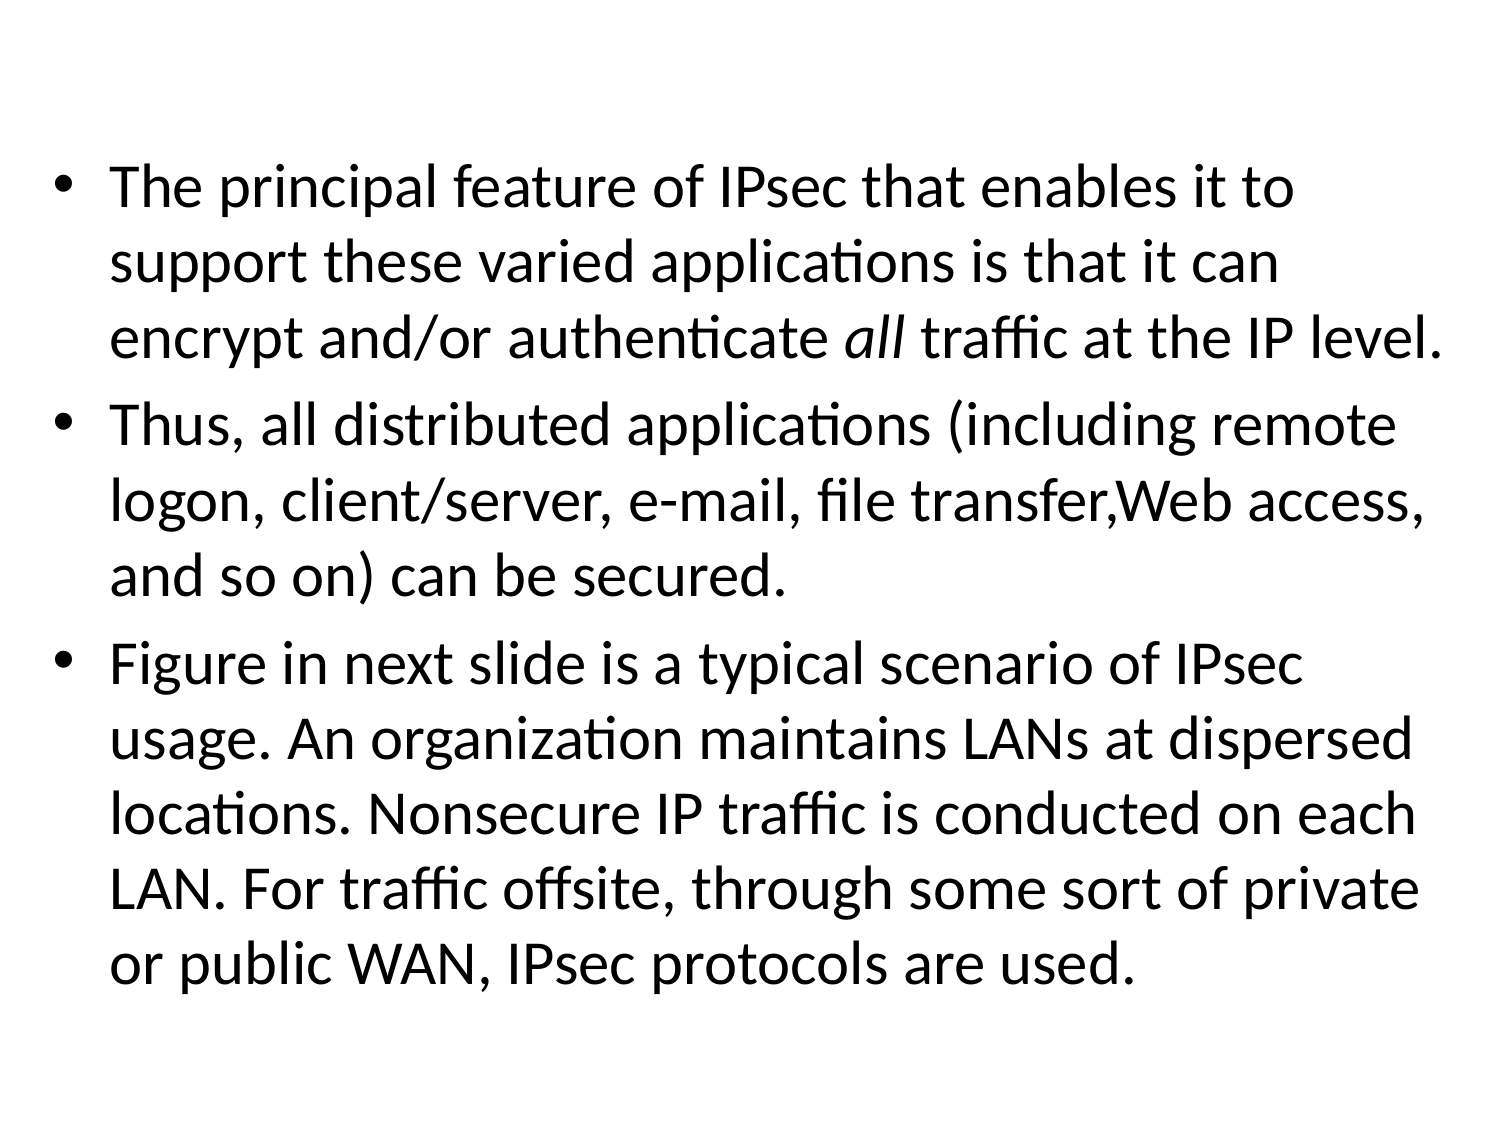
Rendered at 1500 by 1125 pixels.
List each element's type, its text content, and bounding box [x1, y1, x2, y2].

list The principal feature of IPsec that enables it to support these varied applications is that it can encrypt and/or authenticate all traffic at the IP level. Thus, all distributed applications (including remote logon, client/server, e-mail, file transfer,Web access, and so on) can be secured. Figure in next slide is a typical scenario of IPsec usage. An organization maintains LANs at dispersed locations. Nonsecure IP traffic is conducted on each LAN. For traffic offsite, through some sort of private or public WAN, IPsec protocols are used. [37, 137, 1463, 1075]
